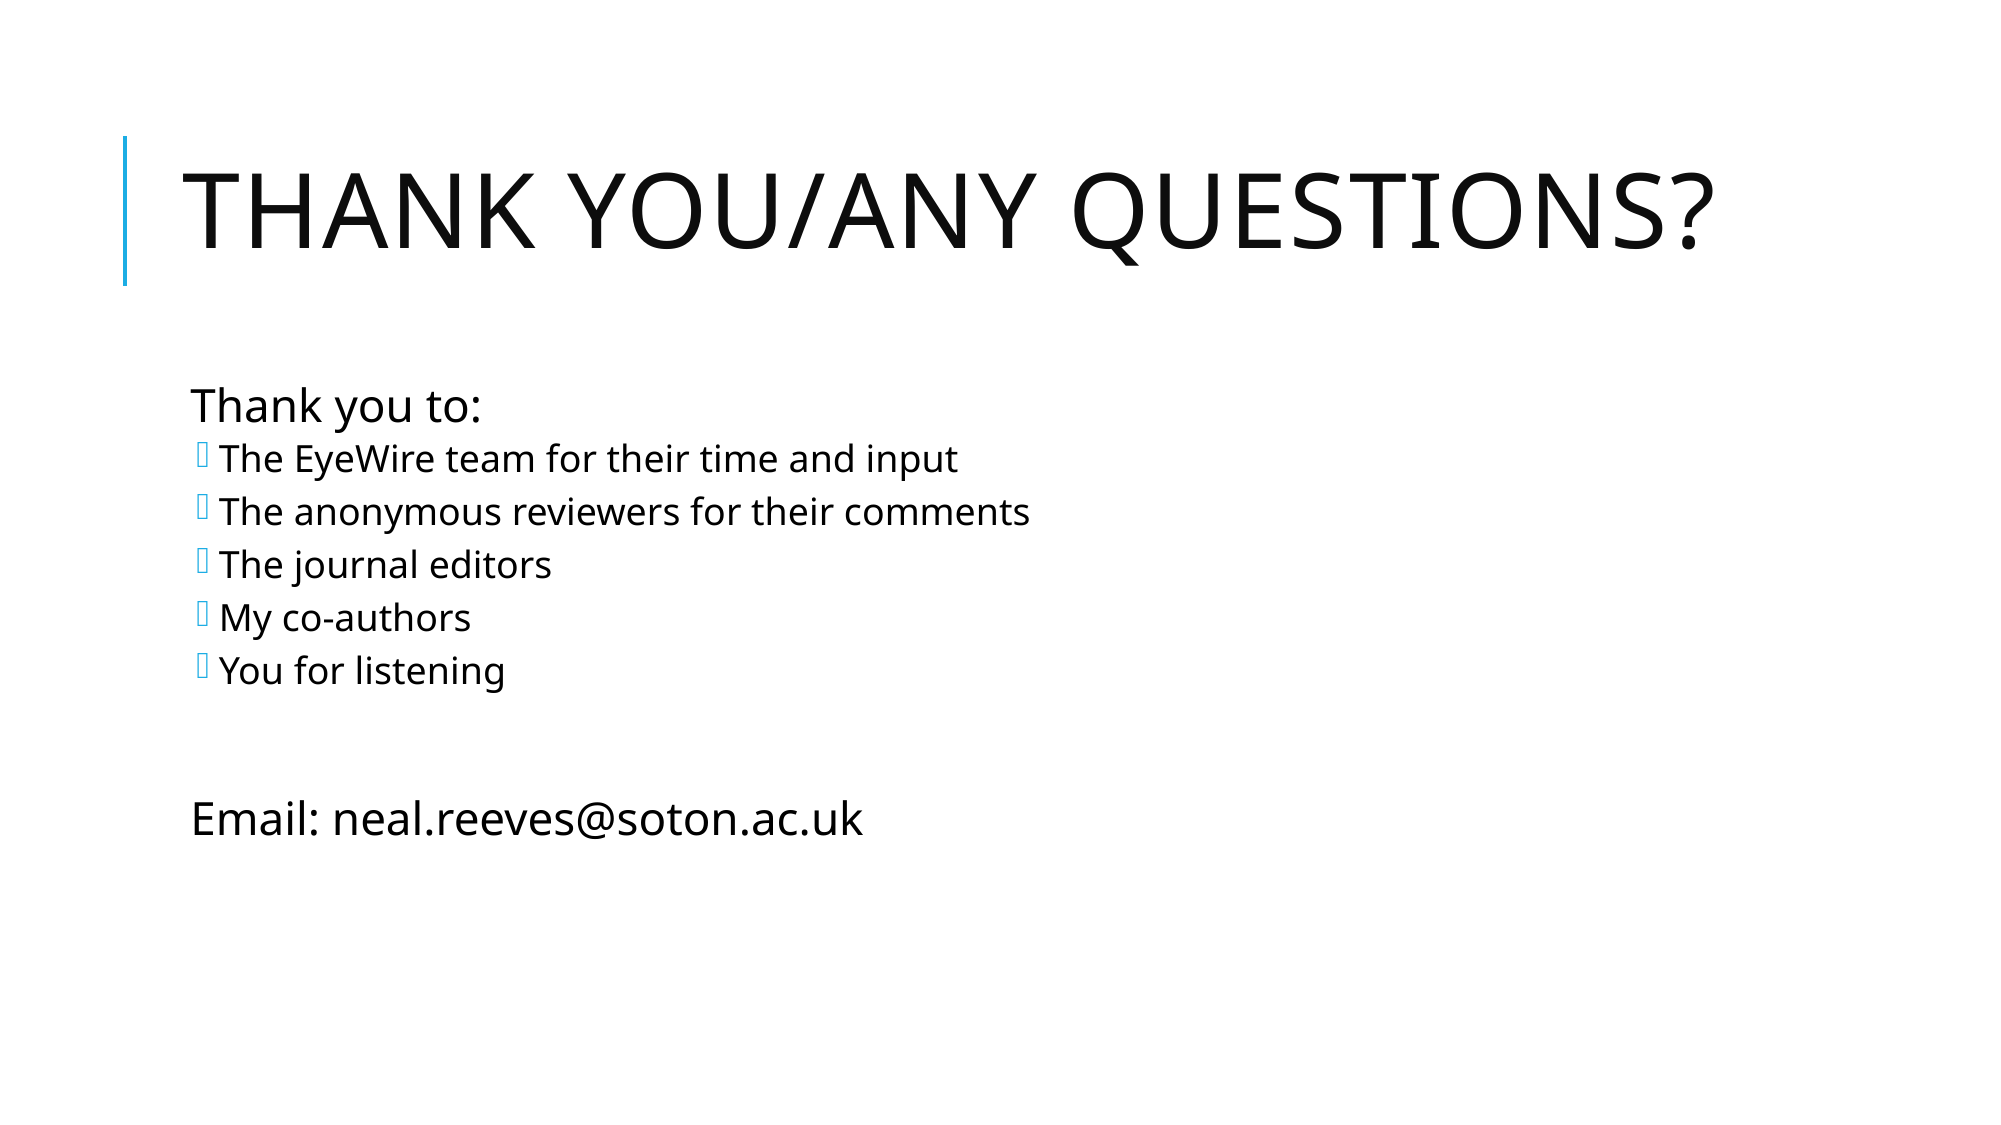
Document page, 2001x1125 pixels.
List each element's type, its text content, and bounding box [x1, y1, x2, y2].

title Thank you/Any Questions? [168, 96, 1763, 342]
list Thank you to: The EyeWire team for their time and input The anonymous reviewers for their comments The journal editors My co-authors You for listening Email: neal.reeves@soton.ac.uk [168, 375, 1763, 1035]
